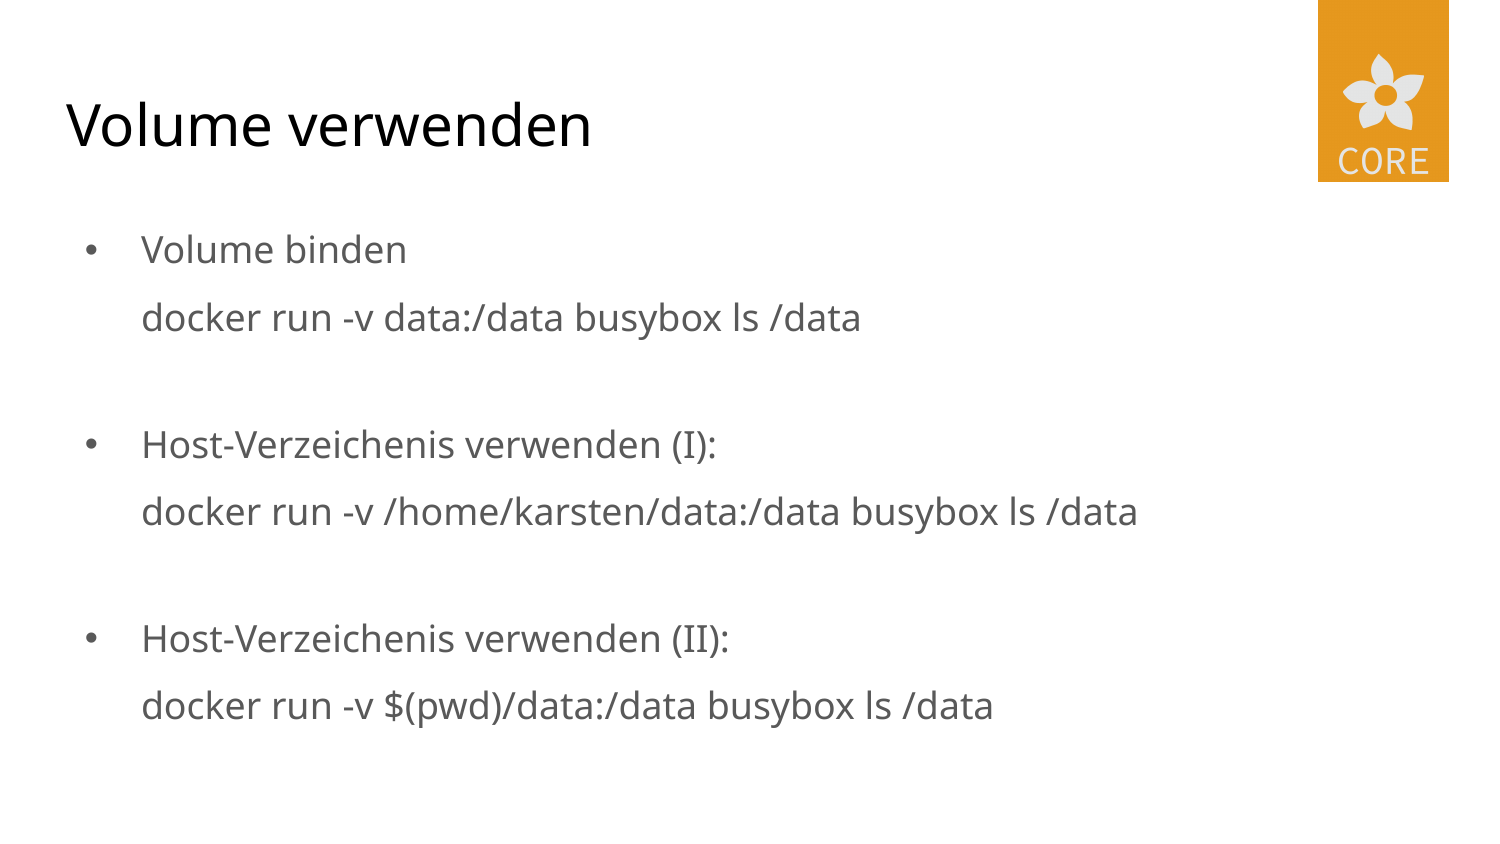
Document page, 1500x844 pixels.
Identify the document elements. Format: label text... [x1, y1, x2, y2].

title Volume verwenden [51, 72, 1312, 173]
picture [1318, 0, 1449, 182]
list Volume binden docker run -v data:/data busybox ls /data Host-Verzeichenis verwenden (I): docker run -v /home/karsten/data:/data busybox ls /data Host-Verzeichenis verwenden (II): docker run -v $(pwd)/data:/data busybox ls /data [51, 189, 1449, 750]
